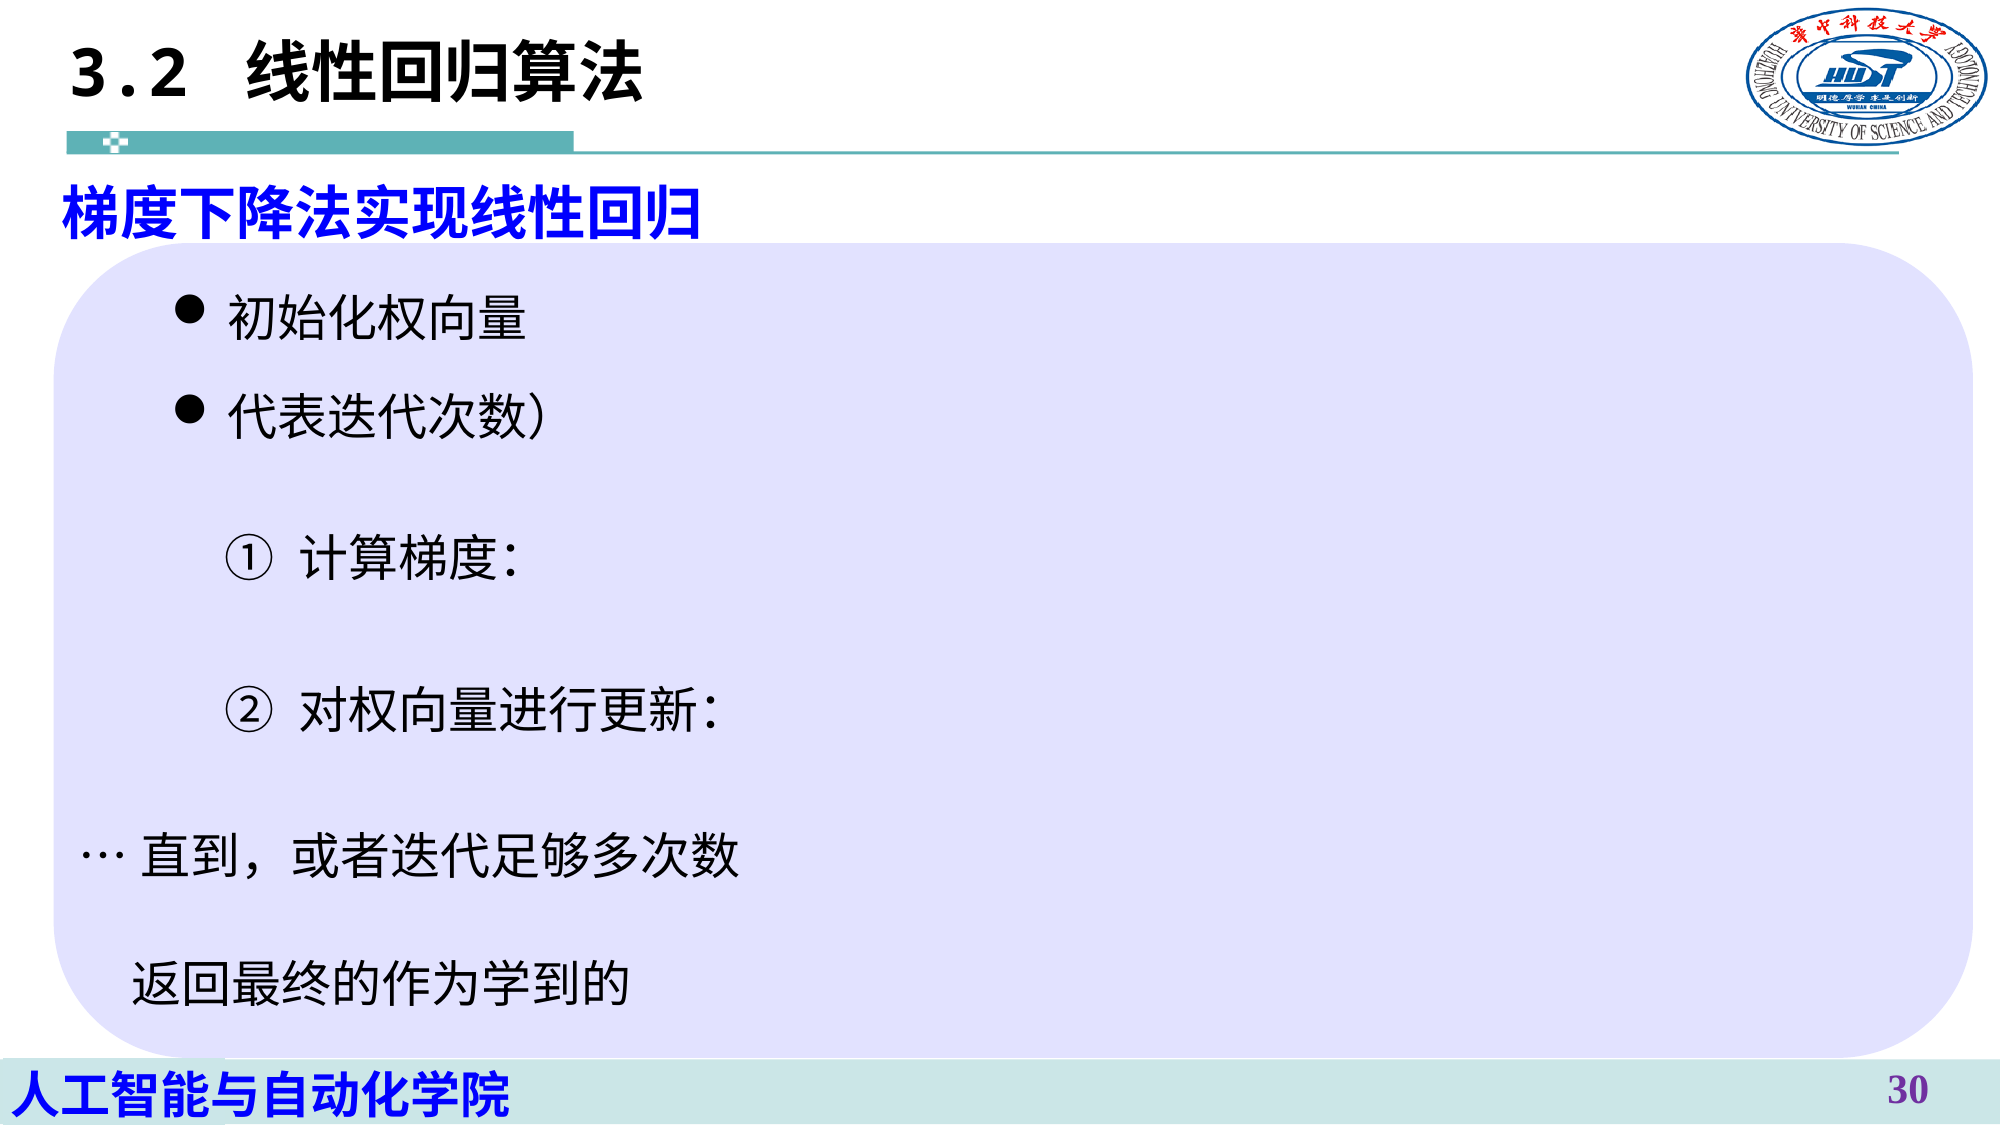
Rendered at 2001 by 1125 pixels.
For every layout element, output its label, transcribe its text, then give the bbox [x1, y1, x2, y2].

slide_number 30 [1816, 1054, 2000, 1114]
picture [1742, 7, 1993, 148]
picture [3, 1058, 225, 1125]
picture [103, 132, 128, 153]
text_box 梯度下降法实现线性回归 [47, 168, 1875, 254]
text_box 3.2 线性回归算法 [53, 23, 1318, 116]
text_box 人工智能与自动化学院 [0, 1055, 166, 1059]
text_box [53, 243, 1973, 1058]
text_box 人工智能与自动化学院 [226, 1058, 835, 1125]
